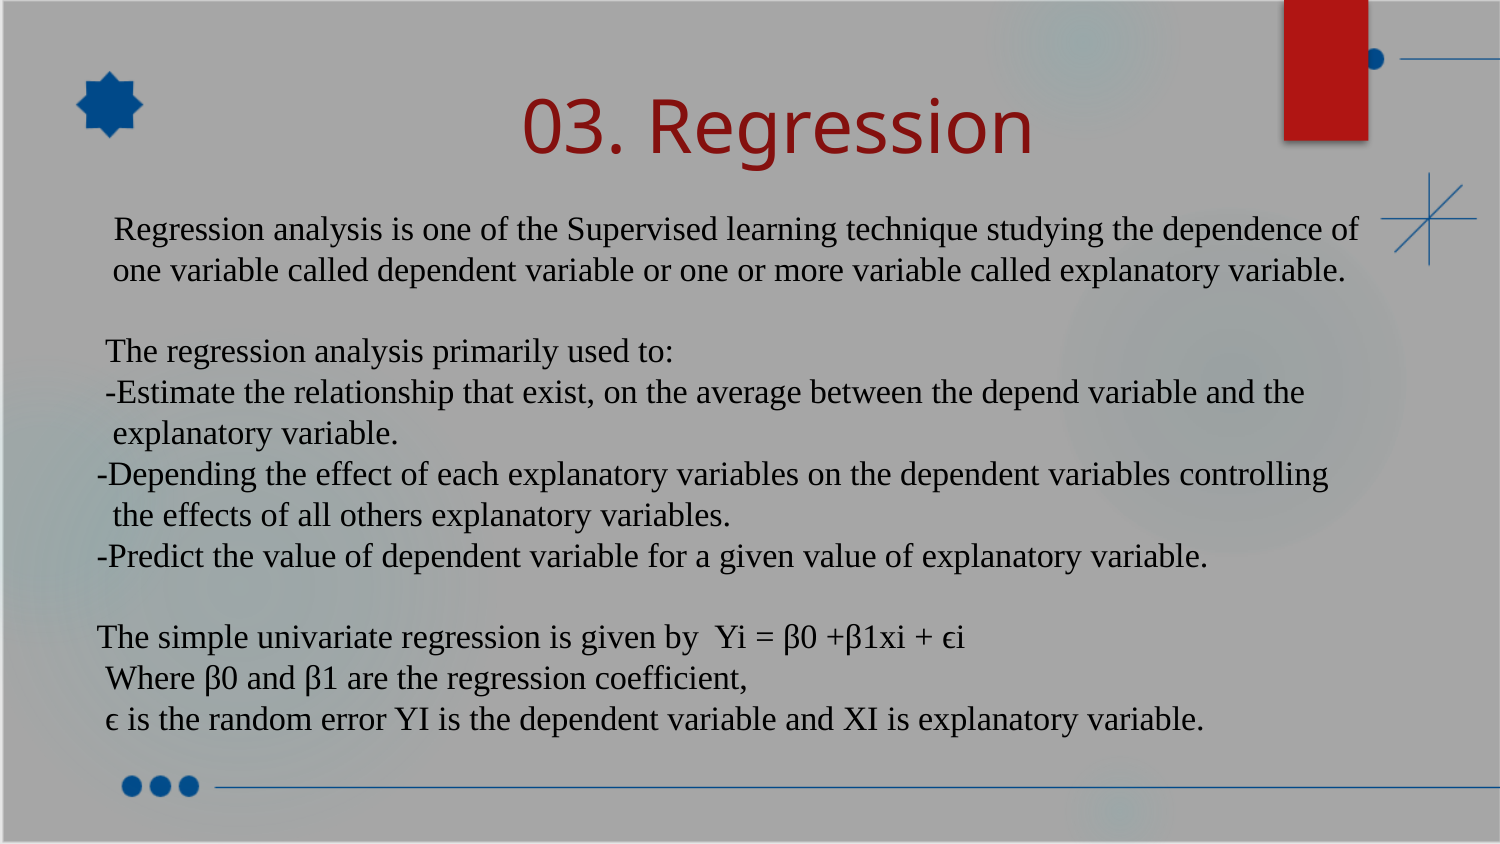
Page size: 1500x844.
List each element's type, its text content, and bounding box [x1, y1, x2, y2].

subtitle Regression analysis is one of the Supervised learning technique studying the dependence of one variable called dependent variable or one or more variable called explanatory variable. The regression analysis primarily used to: -Estimate the relationship that exist, on the average between the depend variable and the explanatory variable. -Depending the effect of each explanatory variables on the dependent variables controlling the effects of all others explanatory variables. -Predict the value of dependent variable for a given value of explanatory variable. The simple univariate regression is given by Yi = β0 +β1xi + ϵi Where β0 and β1 are the regression coefficient, ϵ is the random error YI is the dependent variable and XI is explanatory variable. [56, 184, 1391, 753]
picture [0, 0, 1500, 844]
text_box 03. Regression [371, 46, 1052, 184]
